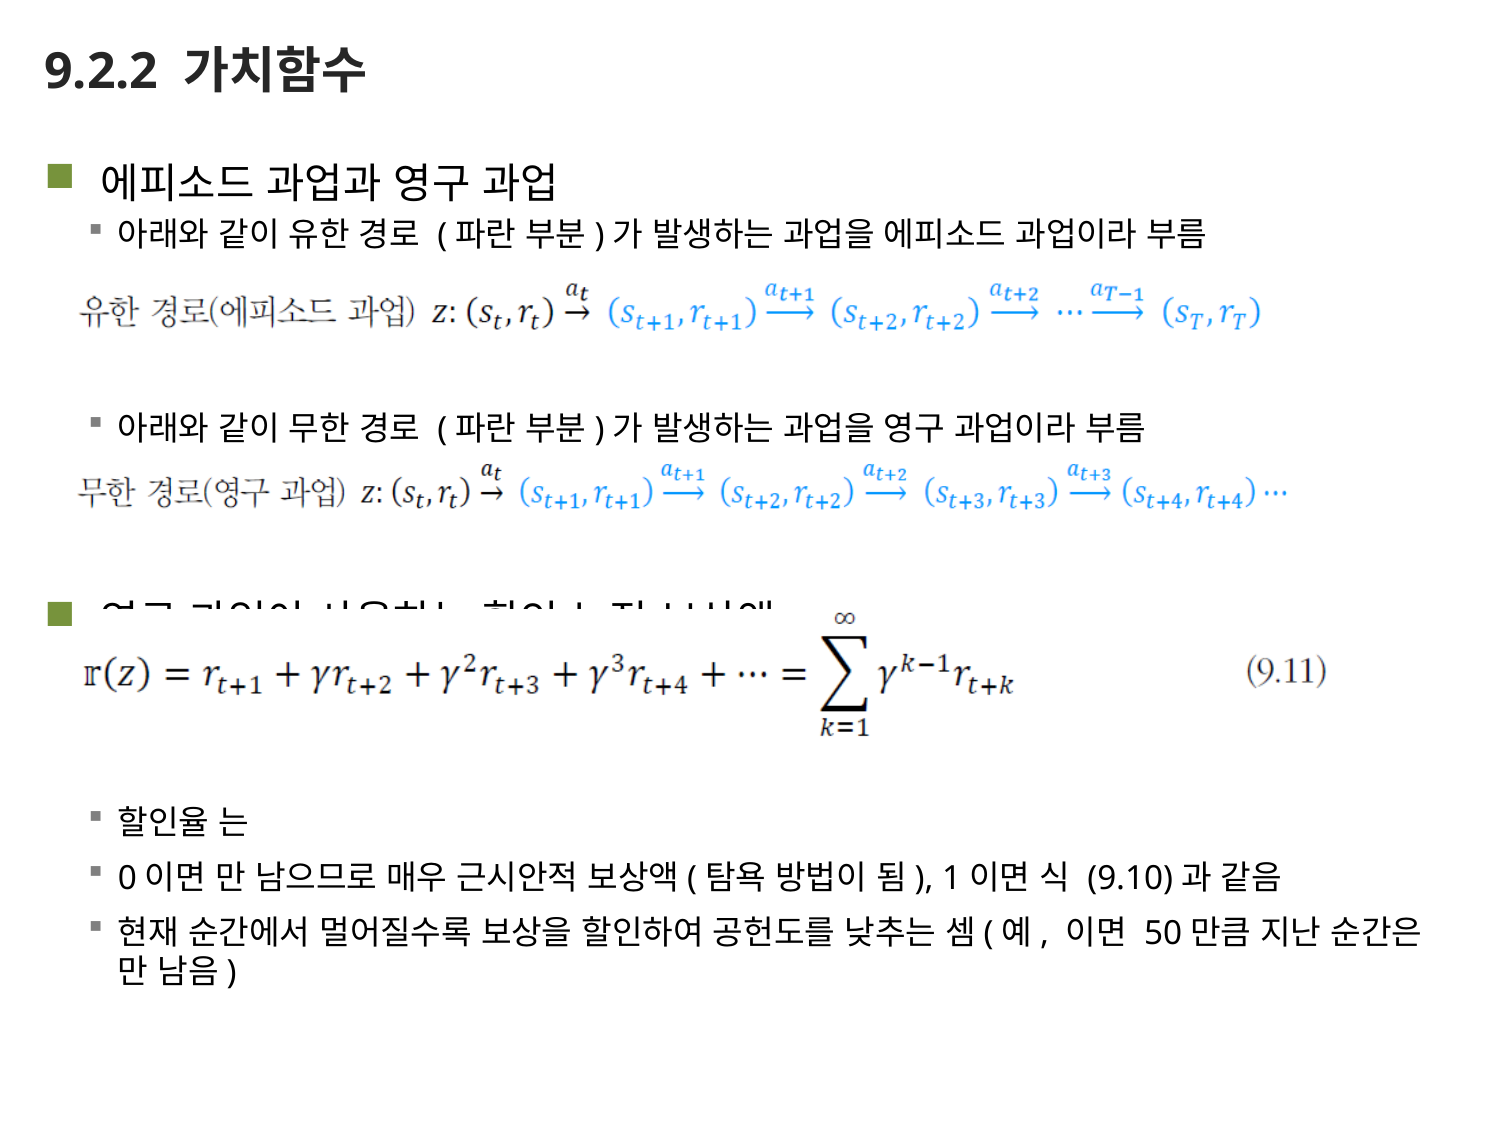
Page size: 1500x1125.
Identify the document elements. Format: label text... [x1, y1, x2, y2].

picture [76, 455, 1294, 513]
title 9.2.2 가치함수 [29, 23, 1448, 114]
picture [76, 609, 1331, 747]
picture [76, 280, 1270, 338]
